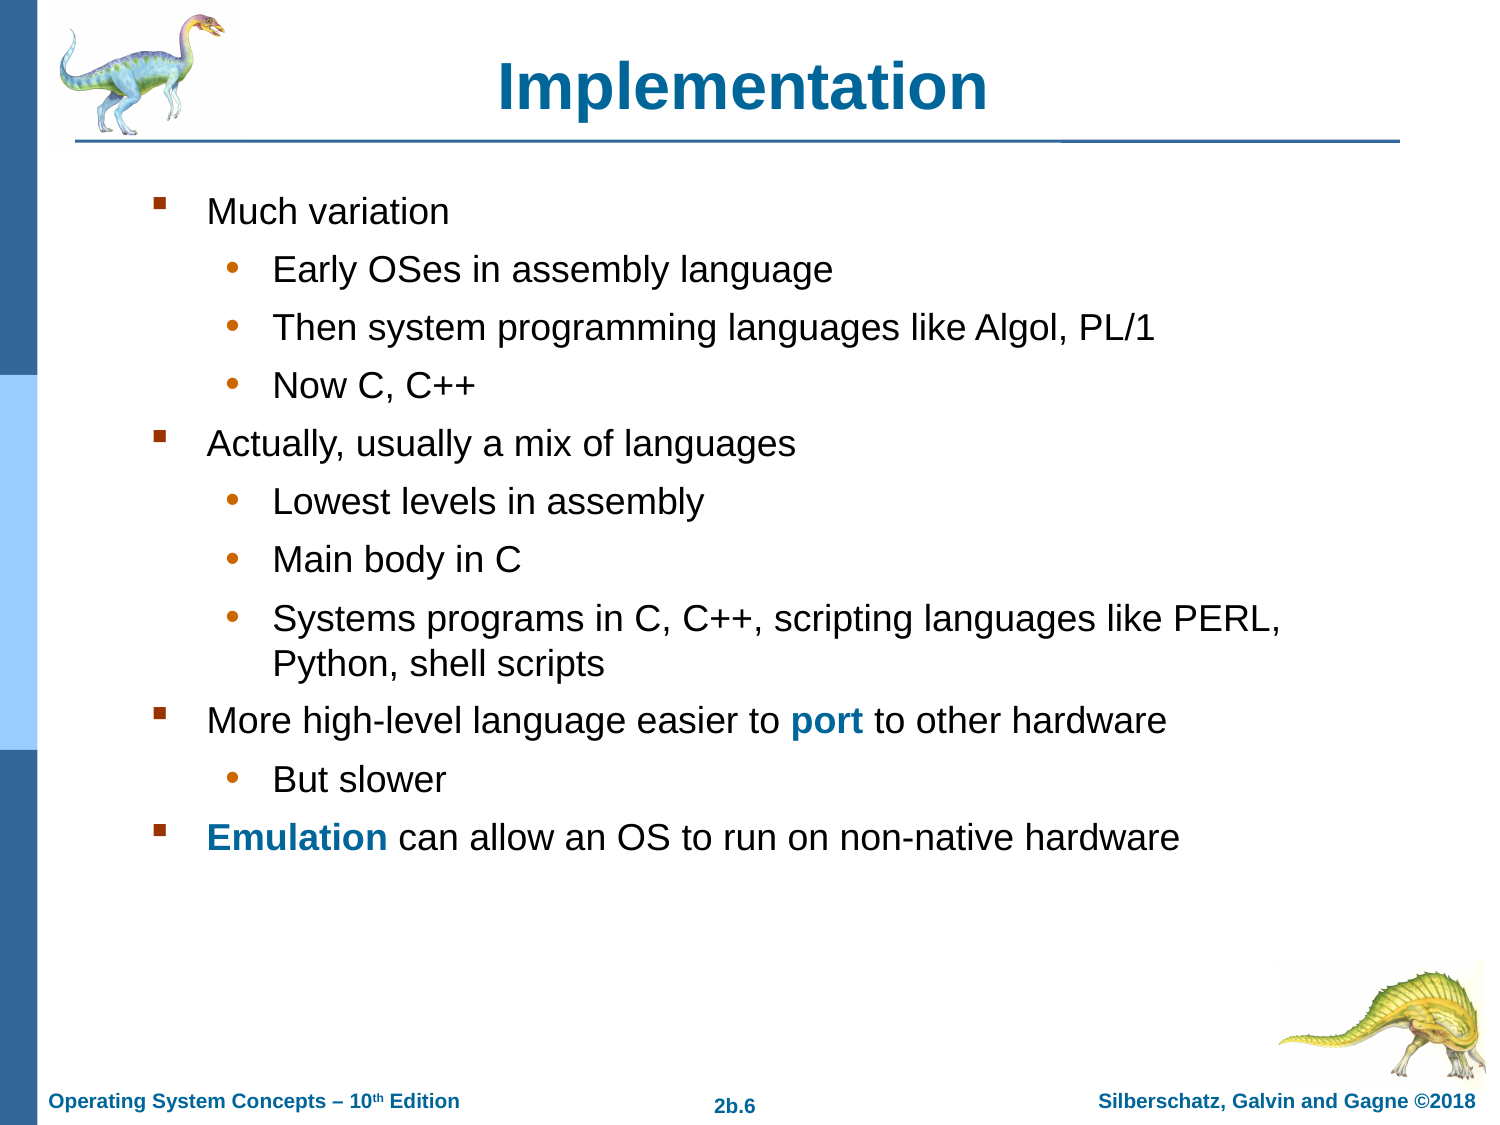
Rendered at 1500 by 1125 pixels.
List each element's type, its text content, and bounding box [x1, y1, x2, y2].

list Much variation Early OSes in assembly language Then system programming languages like Algol, PL/1 Now C, C++ Actually, usually a mix of languages Lowest levels in assembly Main body in C Systems programs in C, C++, scripting languages like PERL, Python, shell scripts More high-level language easier to port to other hardware But slower Emulation can allow an OS to run on non-native hardware [135, 179, 1401, 923]
title Implementation [81, 35, 1406, 131]
picture [1275, 959, 1486, 1090]
picture [46, 0, 243, 149]
